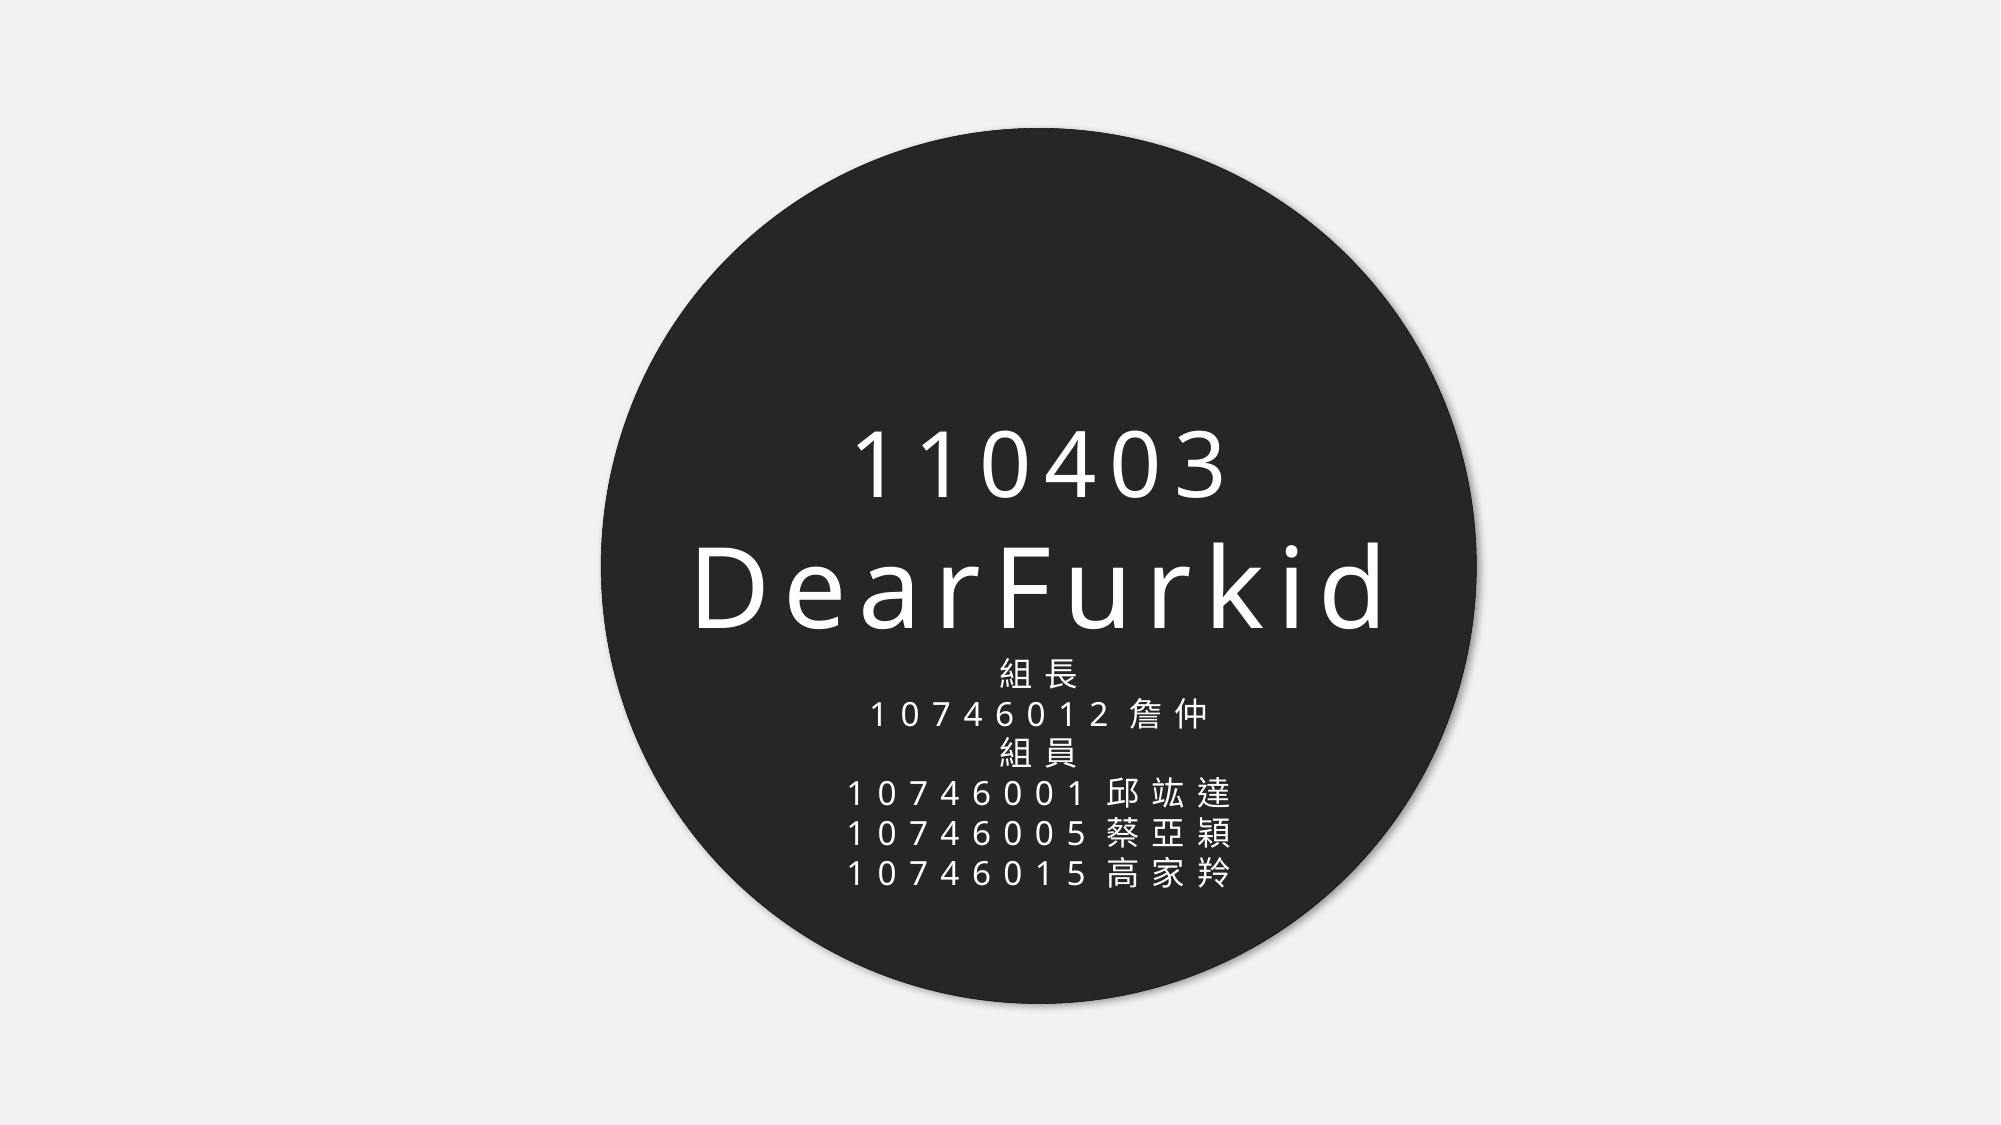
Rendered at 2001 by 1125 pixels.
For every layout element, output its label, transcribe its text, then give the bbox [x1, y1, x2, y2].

text_box 110403 DearFurkid [565, 398, 1513, 659]
text_box [633, 127, 1445, 398]
text_box [610, 659, 1468, 1005]
text_box 組長 10746012詹仲 組員 10746001邱竑達 10746005蔡亞穎 10746015高家羚 [769, 605, 1308, 900]
